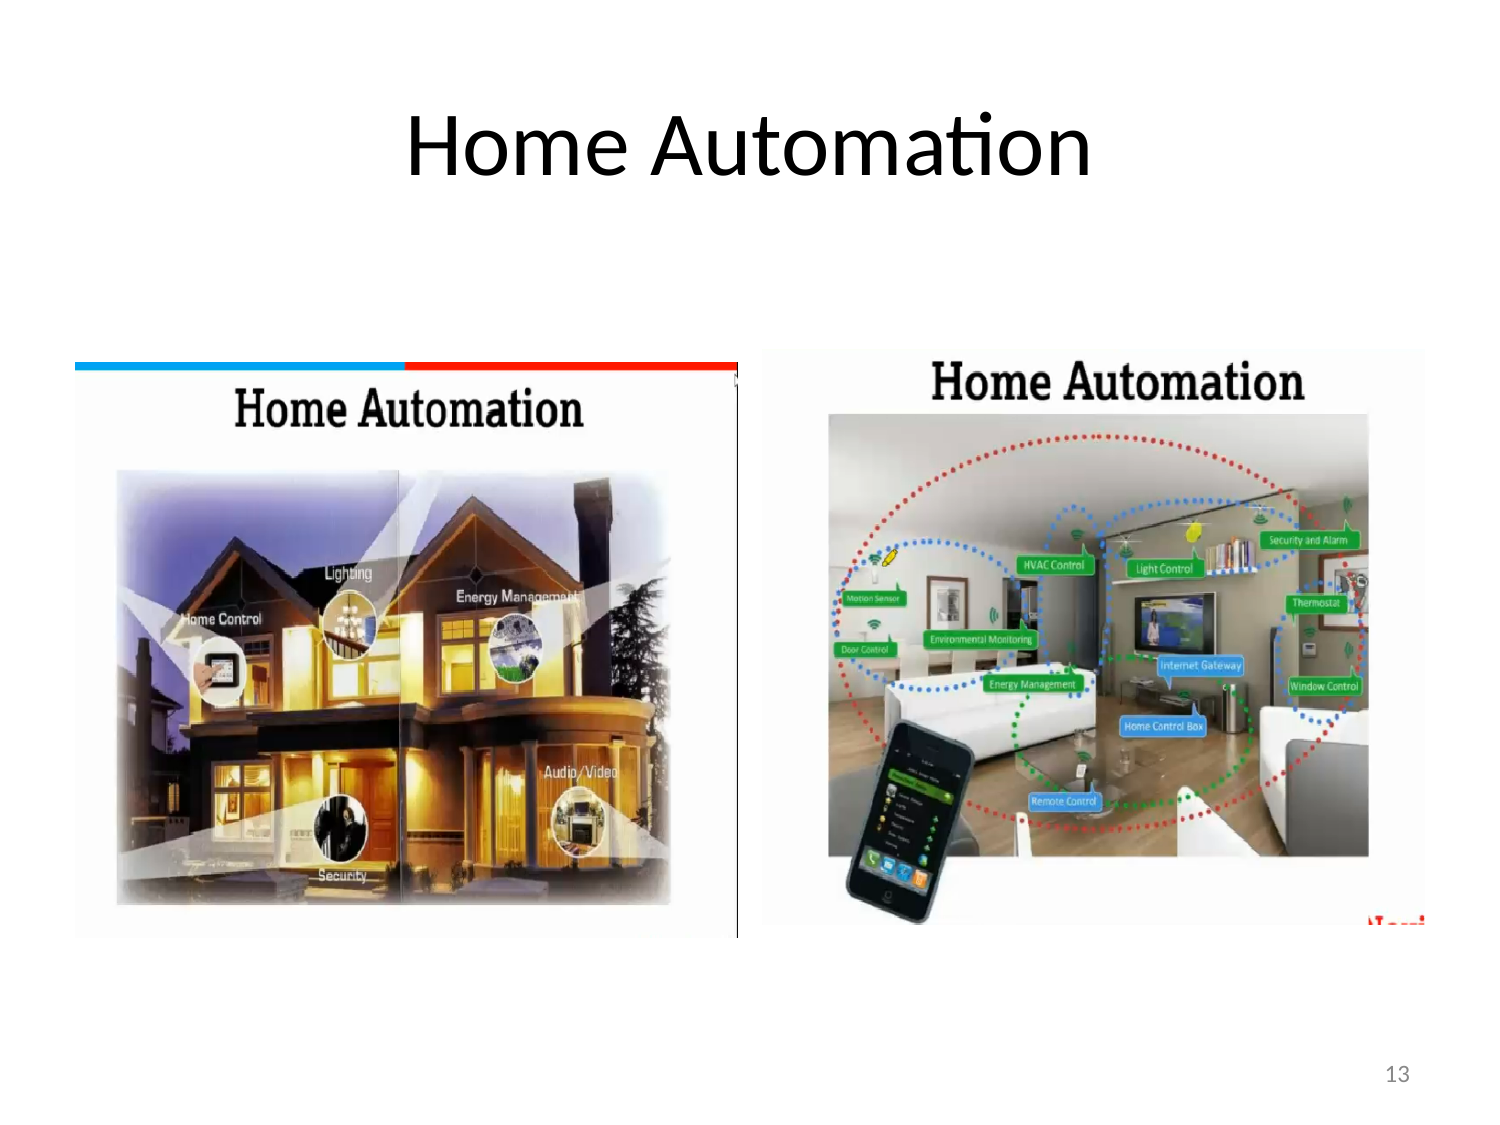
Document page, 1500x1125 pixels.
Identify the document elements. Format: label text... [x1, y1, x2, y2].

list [762, 349, 1426, 926]
slide_number 13 [1074, 1042, 1425, 1103]
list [74, 362, 738, 938]
title Home Automation [75, 45, 1425, 233]
